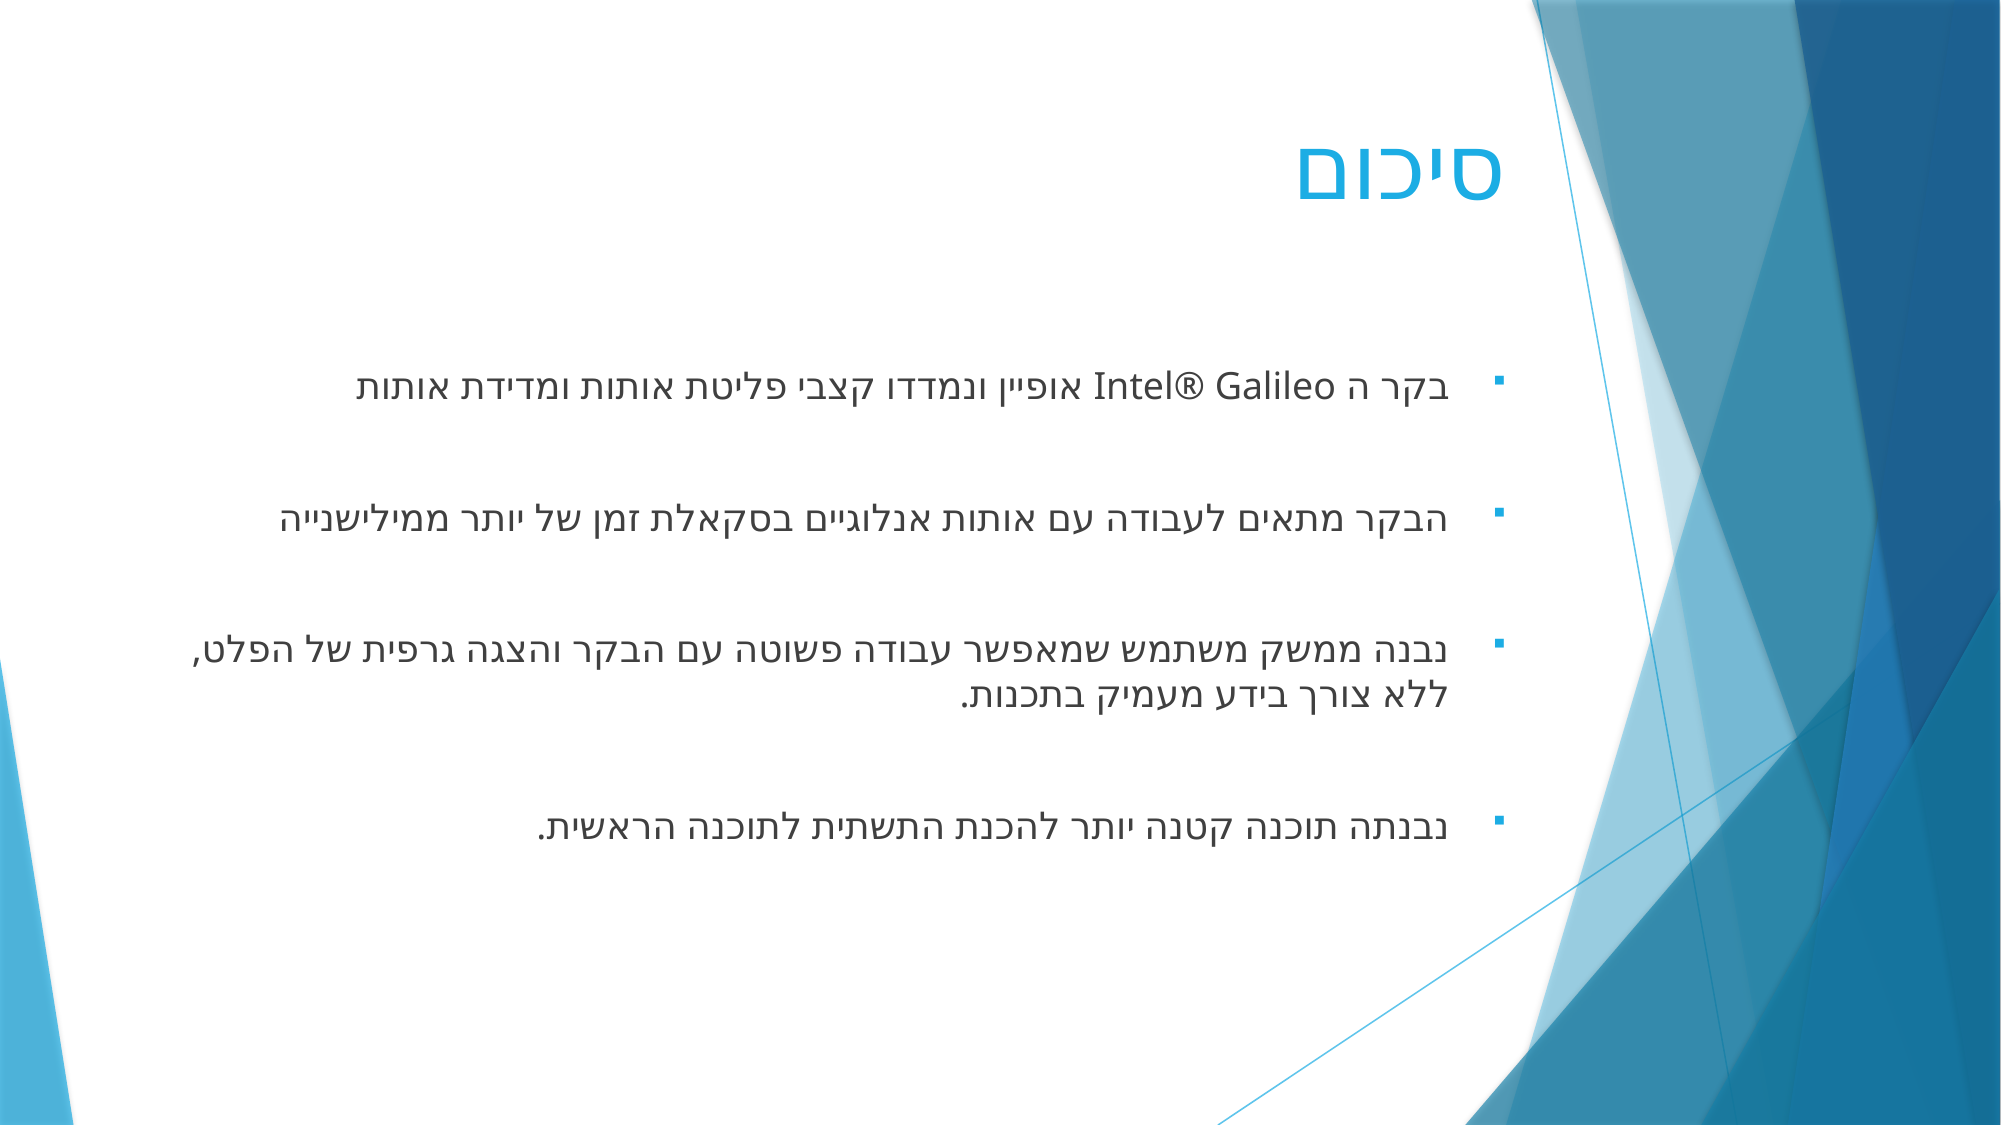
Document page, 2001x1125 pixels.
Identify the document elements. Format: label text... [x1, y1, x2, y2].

list בקר ה Intel® Galileo אופיין ונמדדו קצבי פליטת אותות ומדידת אותות הבקר מתאים לעבודה עם אותות אנלוגיים בסקאלת זמן של יותר ממילישנייה נבנה ממשק משתמש שמאפשר עבודה פשוטה עם הבקר והצגה גרפית של הפלט, ללא צורך בידע מעמיק בתכנות. נבנתה תוכנה קטנה יותר להכנת התשתית לתוכנה הראשית. [111, 354, 1522, 992]
title סיכום [111, 99, 1522, 317]
